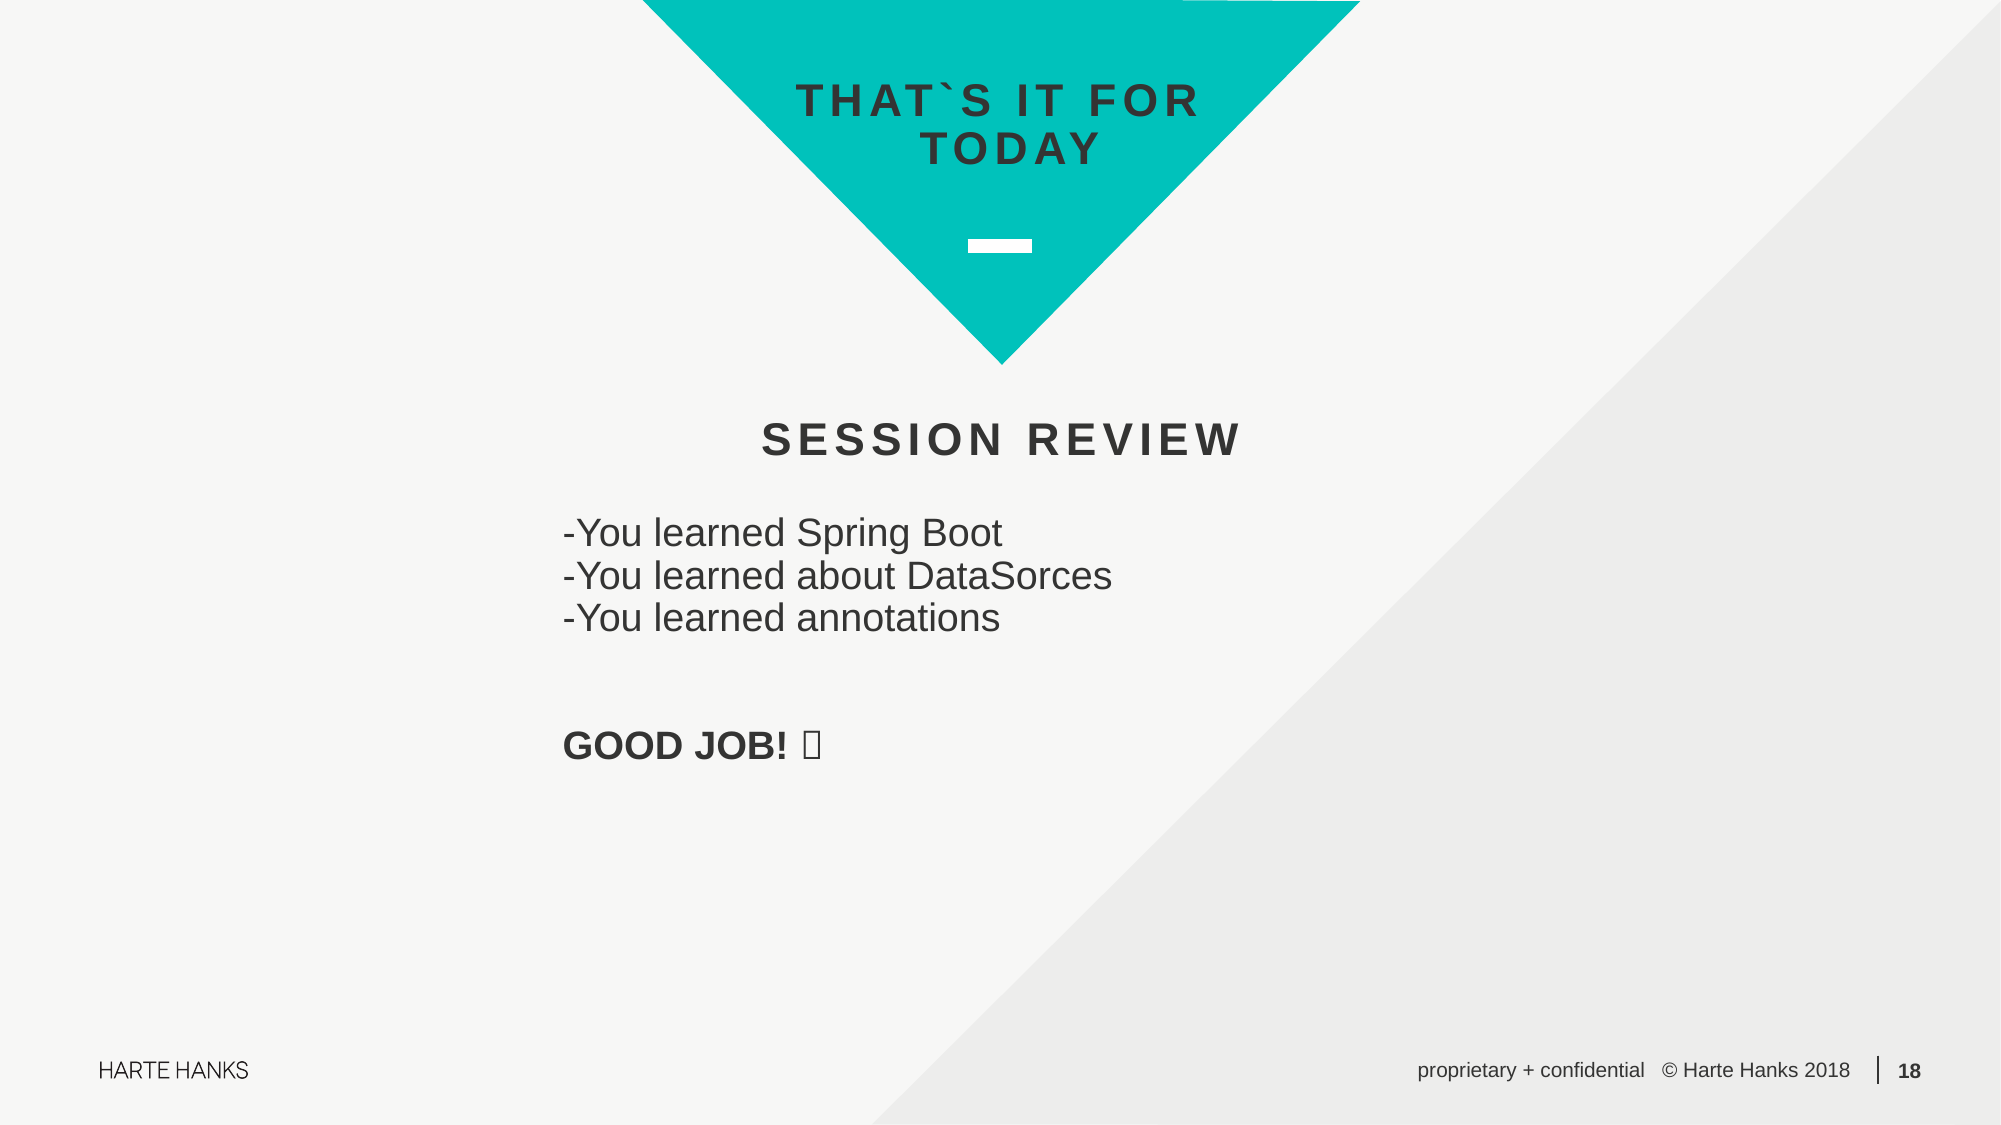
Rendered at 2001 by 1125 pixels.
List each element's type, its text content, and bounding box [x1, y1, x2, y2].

title That`s it for today [679, 37, 1321, 174]
picture [100, 1061, 248, 1079]
text_box Session review [510, 374, 1490, 480]
text_box -You learned Spring Boot -You learned about DataSorces -You learned annotations GOOD JOB!  [510, 497, 1490, 951]
